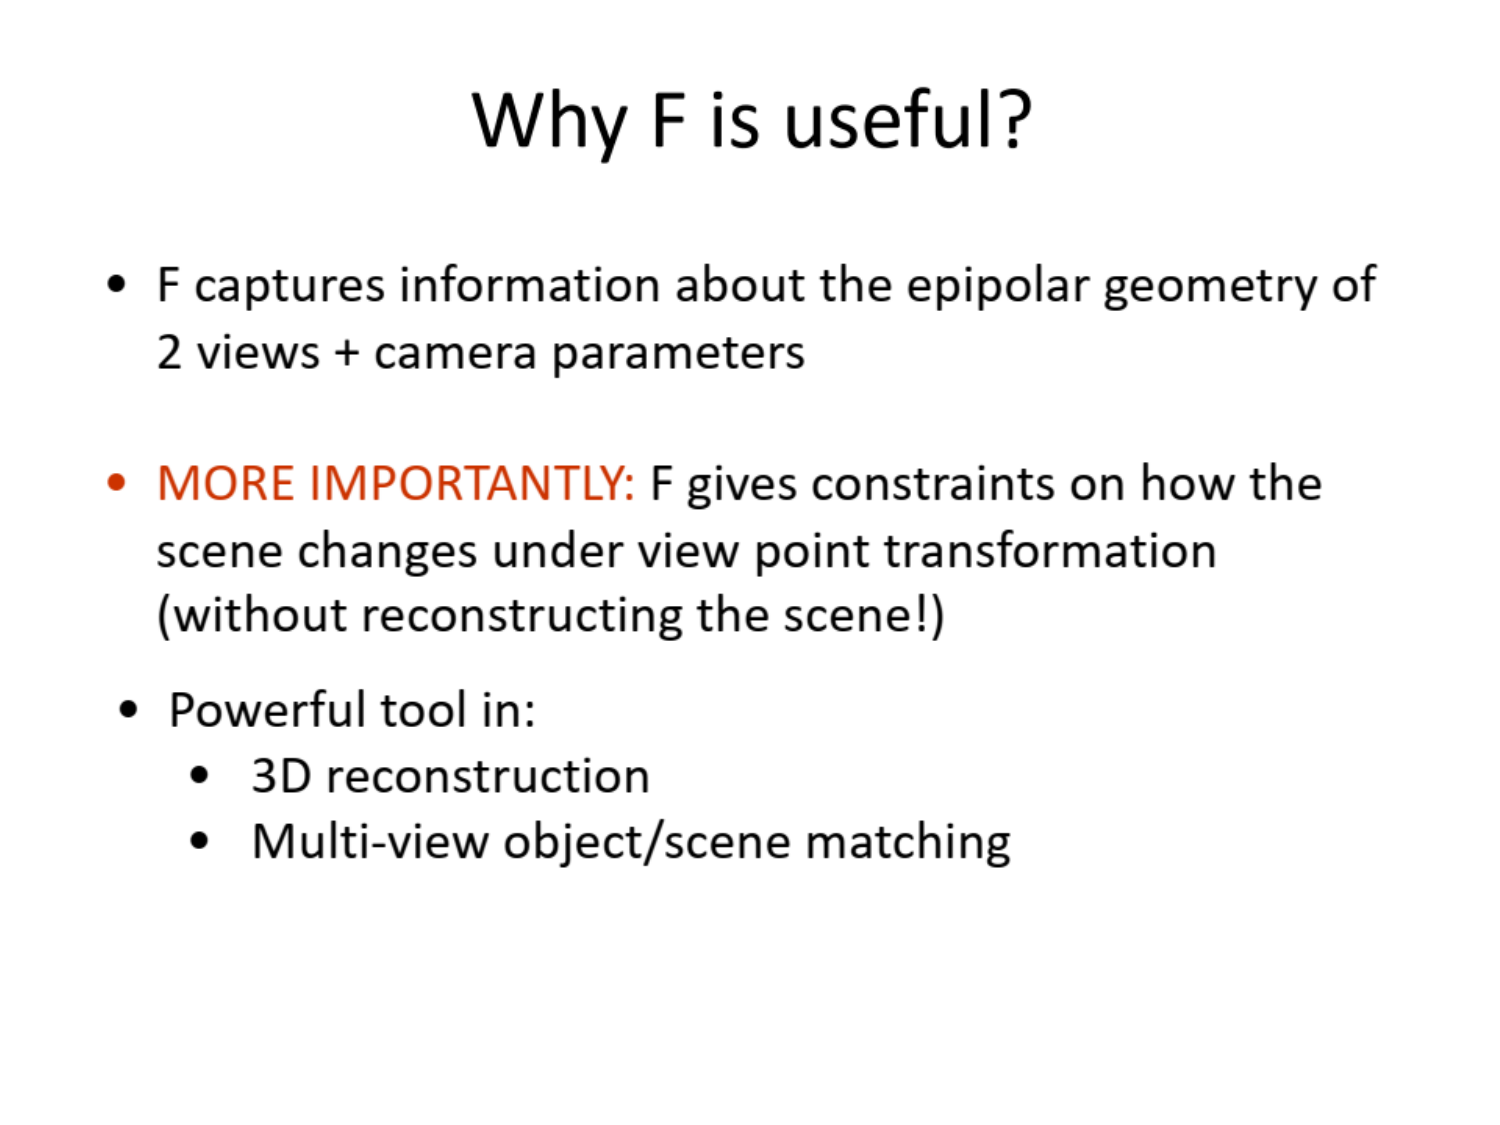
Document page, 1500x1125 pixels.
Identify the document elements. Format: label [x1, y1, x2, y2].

picture [41, 31, 1458, 1094]
